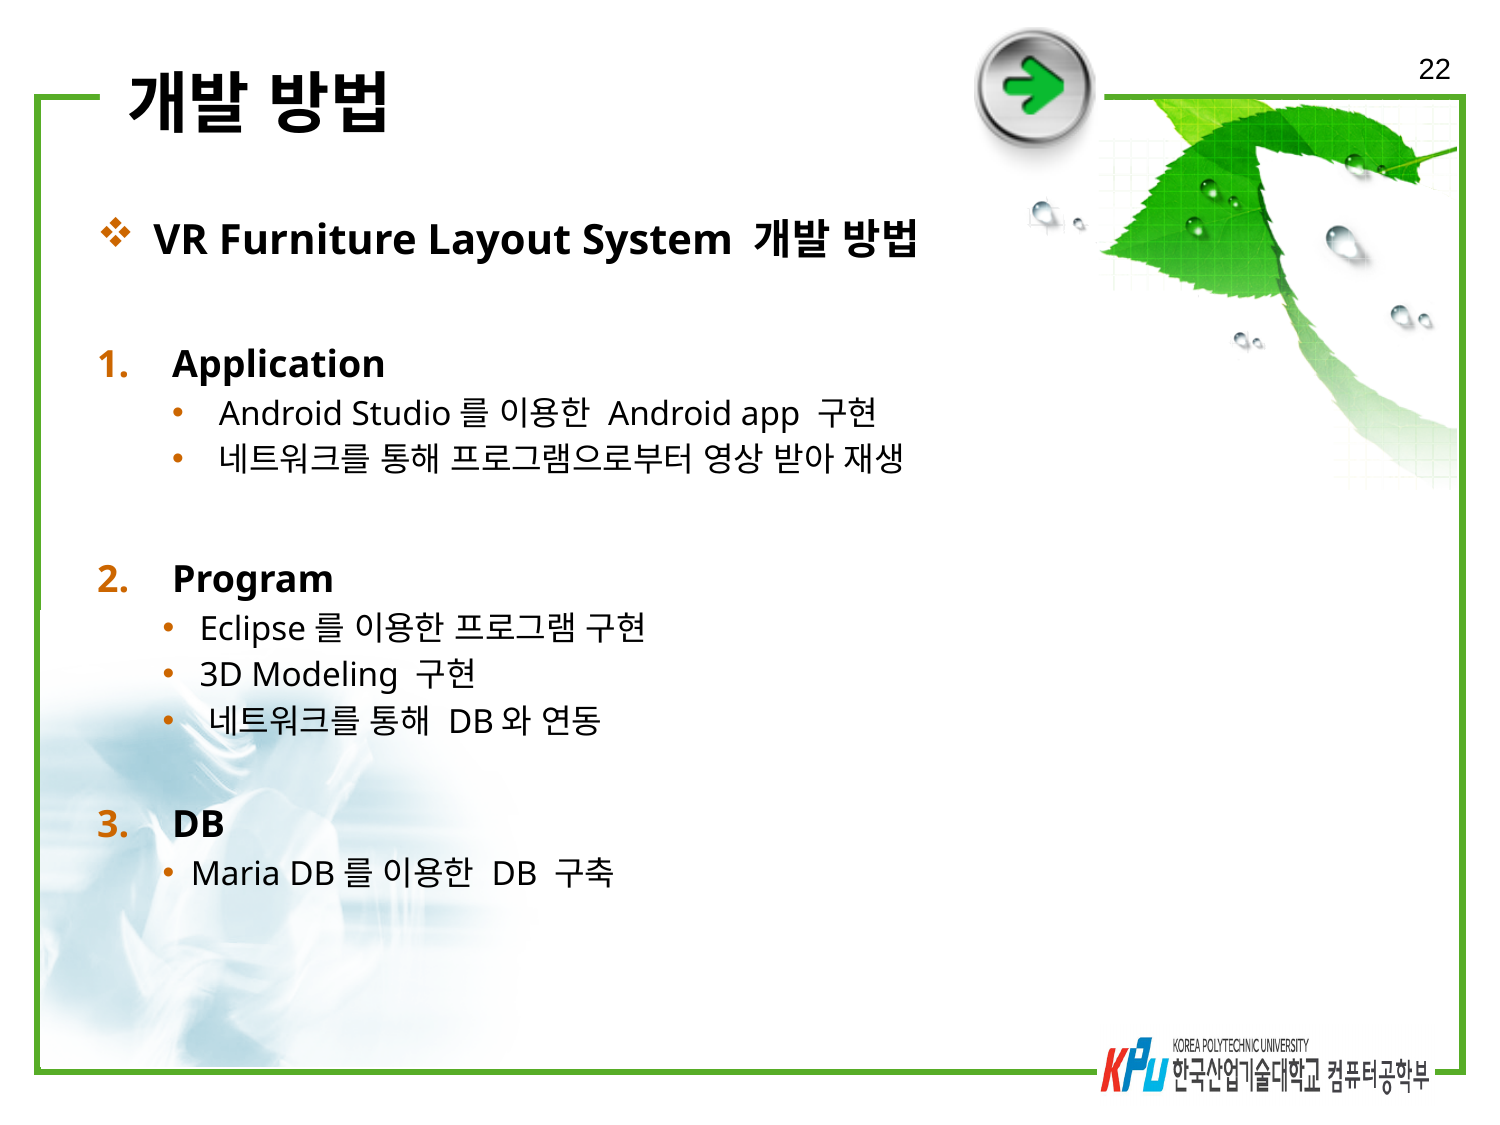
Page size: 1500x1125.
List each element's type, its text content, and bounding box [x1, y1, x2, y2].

picture [40, 610, 554, 1067]
list VR Furniture Layout System 개발 방법 Application Android Studio를 이용한 Android app 구현 네트워크를 통해 프로그램으로부터 영상 받아 재생 Program Eclipse를 이용한 프로그램 구현 3D Modeling 구현 네트워크를 통해 DB와 연동 DB Maria DB를 이용한 DB 구축 [82, 146, 1432, 1009]
title 개발 방법 [112, 54, 875, 146]
slide_number 22 [1116, 42, 1467, 83]
picture [974, 27, 1457, 518]
picture [1097, 1024, 1435, 1106]
